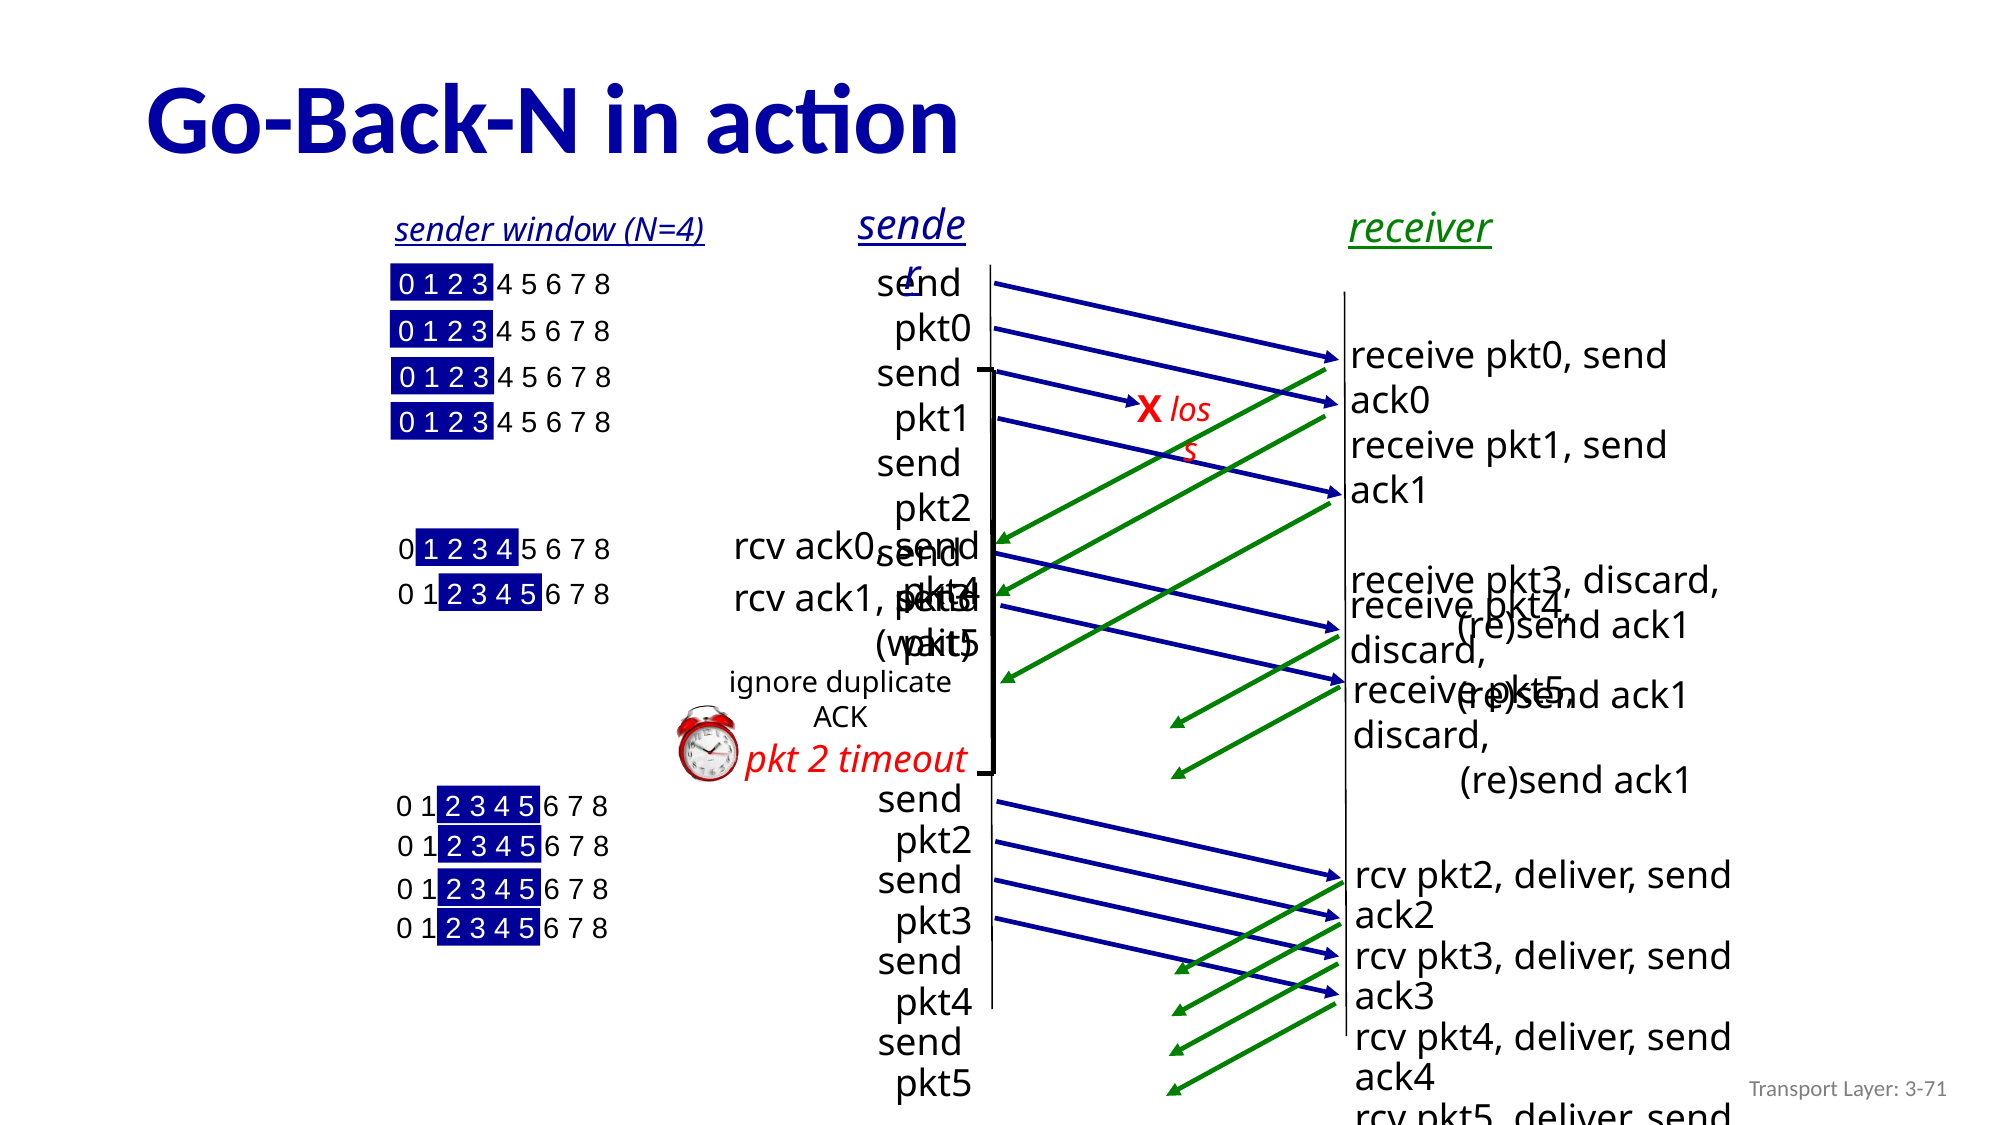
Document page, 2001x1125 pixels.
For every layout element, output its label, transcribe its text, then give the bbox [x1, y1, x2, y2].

title Go-Back-N in action [131, 47, 1952, 195]
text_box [1340, 558, 1344, 573]
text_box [377, 779, 628, 953]
text_box send pkt2 send pkt3 send pkt4 send pkt5 [783, 794, 988, 1112]
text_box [1169, 635, 1341, 780]
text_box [379, 257, 630, 447]
text_box receive pkt5, discard, (re)send ack1 [1352, 659, 1734, 809]
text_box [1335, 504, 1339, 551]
text_box receive pkt0, send ack0 receive pkt1, send ack1 receive pkt3, discard, (re)send ack1 [1352, 323, 1757, 654]
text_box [995, 415, 999, 516]
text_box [1347, 659, 1351, 809]
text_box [1335, 605, 1346, 642]
text_box sender [835, 190, 989, 306]
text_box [380, 513, 985, 564]
text_box [1335, 500, 1344, 556]
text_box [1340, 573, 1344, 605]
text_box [997, 282, 1343, 496]
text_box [1335, 552, 1340, 603]
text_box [997, 800, 1342, 995]
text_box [669, 635, 985, 788]
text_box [669, 369, 985, 512]
text_box sender window (N=4) [373, 200, 726, 256]
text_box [1347, 573, 1351, 659]
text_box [1337, 689, 1344, 783]
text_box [999, 415, 1326, 501]
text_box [999, 502, 1331, 684]
text_box send pkt0 send pkt1 send pkt2 send pkt3 (wait) [782, 251, 985, 368]
text_box rcv pkt2, deliver, send ack2 rcv pkt3, deliver, send ack3 rcv pkt4, deliver, send ack4 rcv pkt5, deliver, send ack5 [1339, 848, 1826, 1125]
text_box receiver [1332, 193, 1509, 259]
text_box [1337, 784, 1344, 801]
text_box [379, 566, 985, 628]
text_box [1165, 881, 1344, 1096]
slide_number Transport Layer: 3- [1512, 1056, 1963, 1117]
text_box receive pkt4, discard, (re)send ack1 [1352, 573, 1731, 659]
